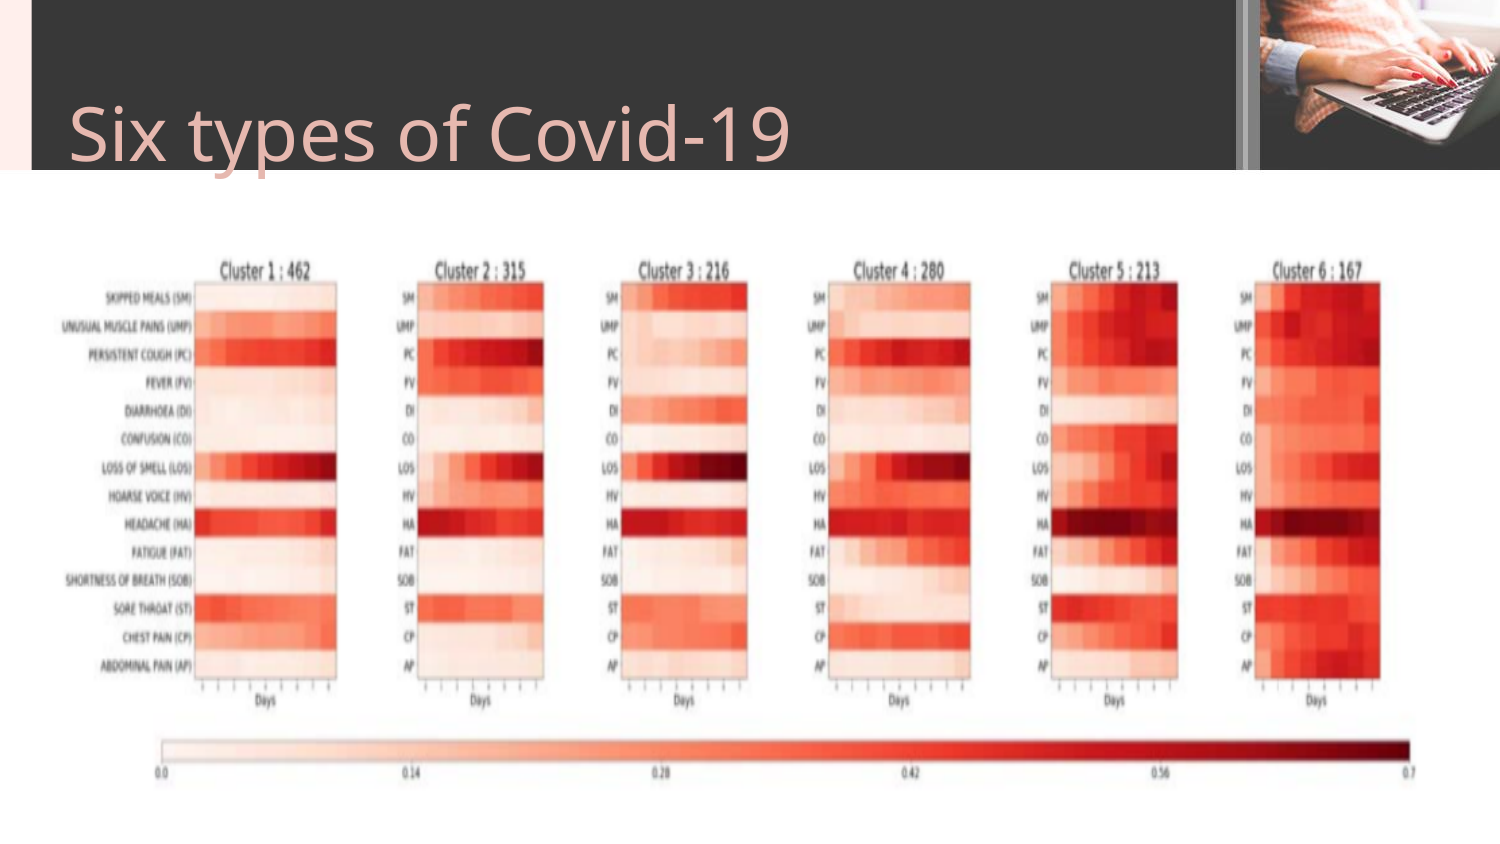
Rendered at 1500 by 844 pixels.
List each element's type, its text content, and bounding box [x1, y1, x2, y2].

picture [0, 0, 1500, 844]
list Six types of Covid-19 [53, 77, 1235, 173]
